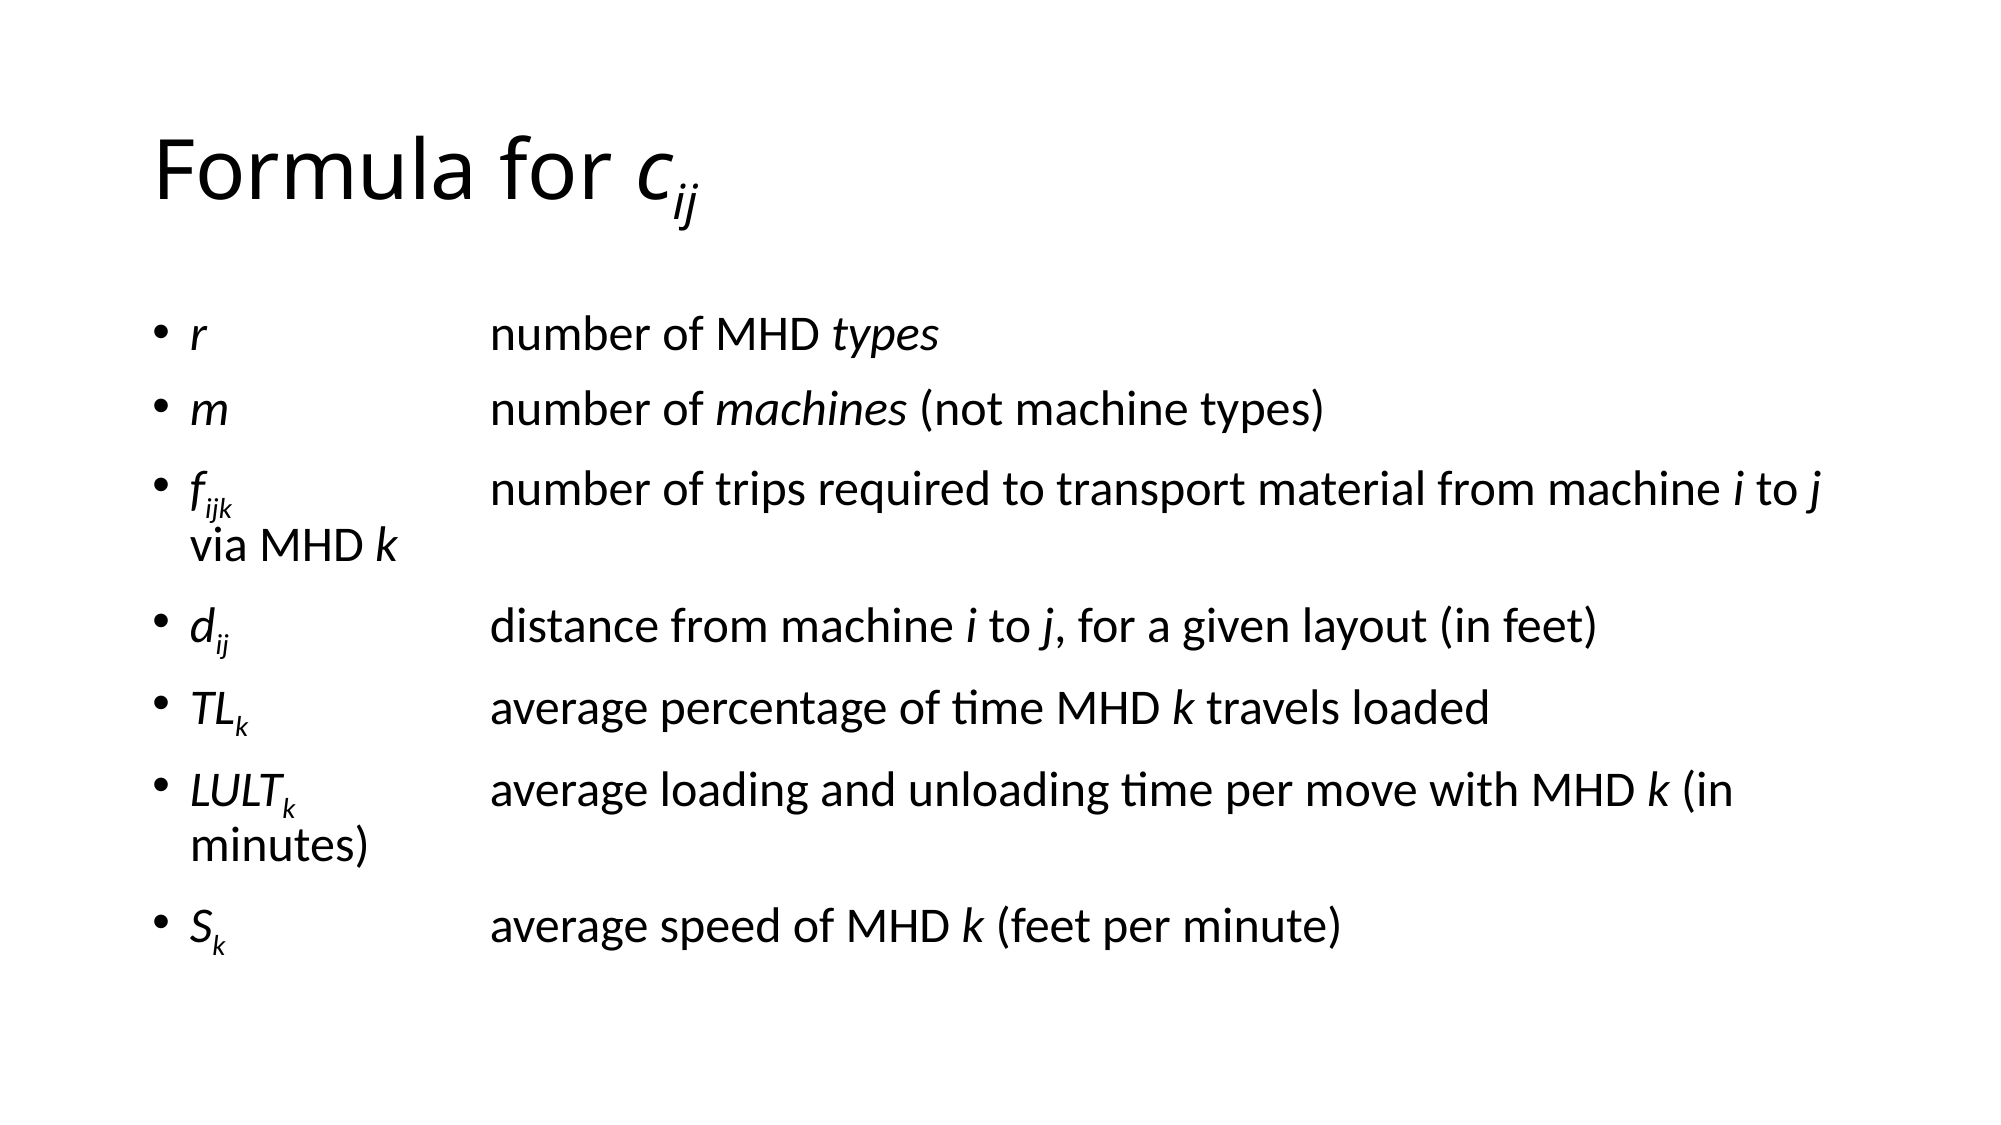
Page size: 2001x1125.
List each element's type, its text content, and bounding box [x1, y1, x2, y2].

list r number of MHD types m number of machines (not machine types) fijk number of trips required to transport material from machine i to j via MHD k dij distance from machine i to j, for a given layout (in feet) TLk average percentage of time MHD k travels loaded LULTk average loading and unloading time per move with MHD k (in minutes) Sk average speed of MHD k (feet per minute) [137, 299, 1863, 1014]
title Formula for cij [137, 59, 1863, 278]
